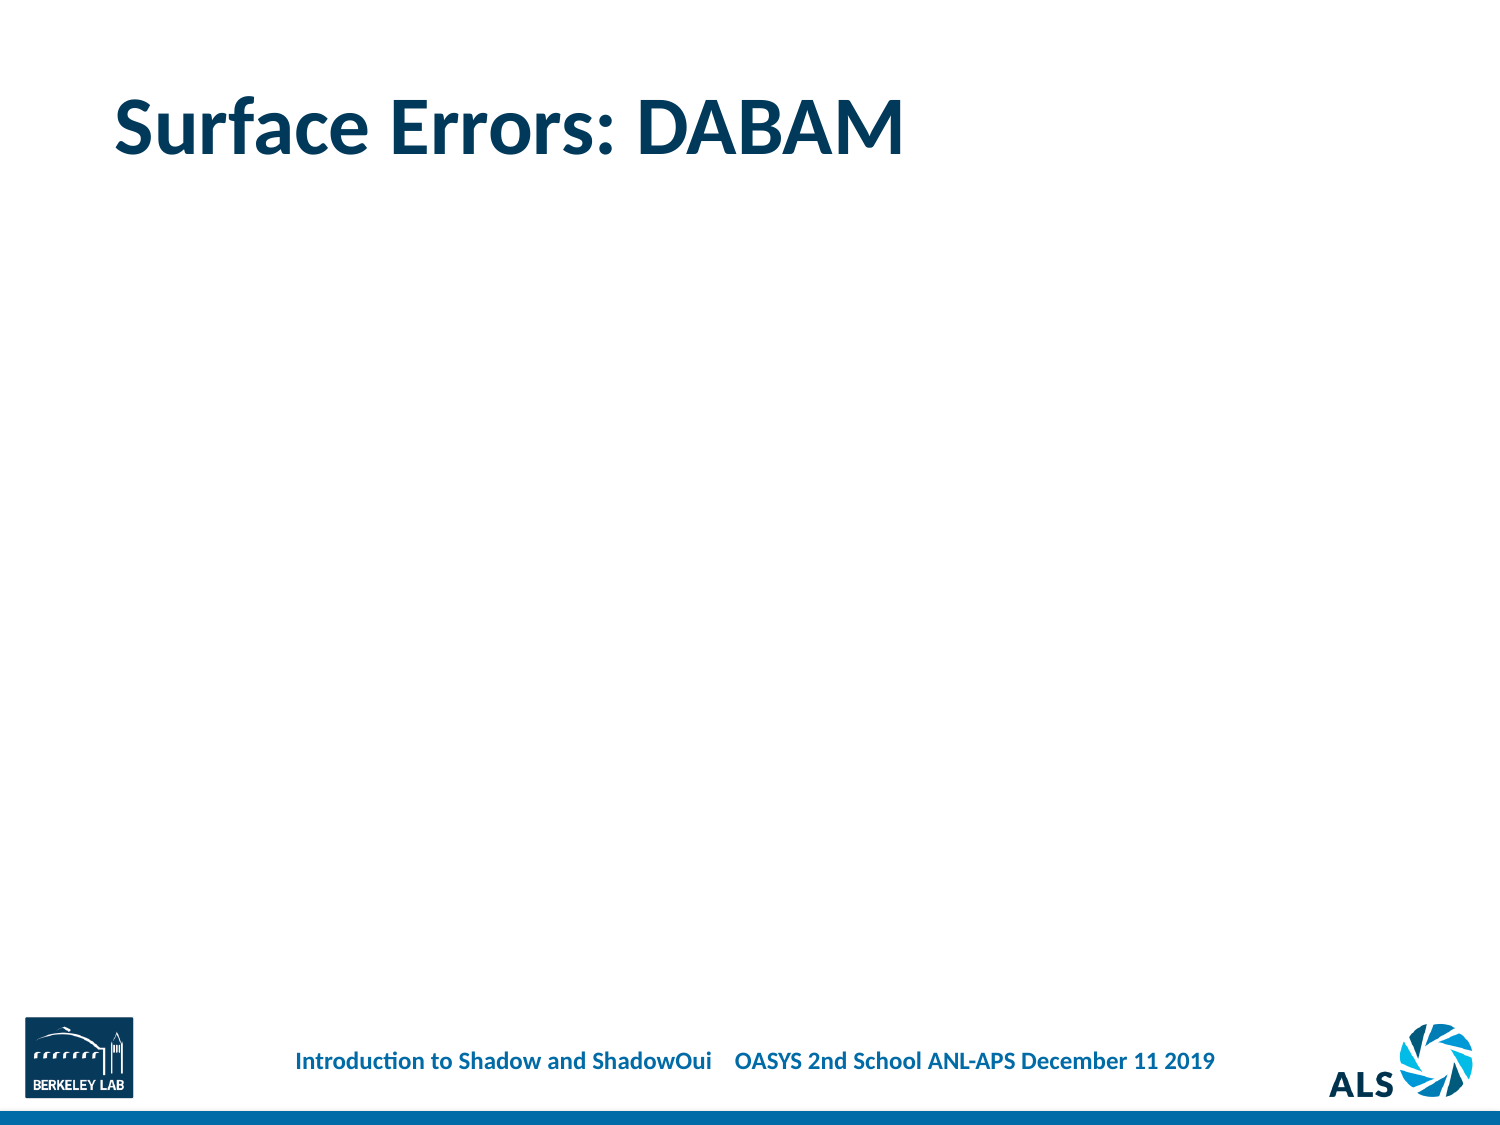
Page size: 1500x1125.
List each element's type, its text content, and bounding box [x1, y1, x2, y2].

title Surface Errors: DABAM [99, 75, 1375, 299]
picture [24, 1016, 134, 1099]
picture [1325, 1020, 1476, 1102]
